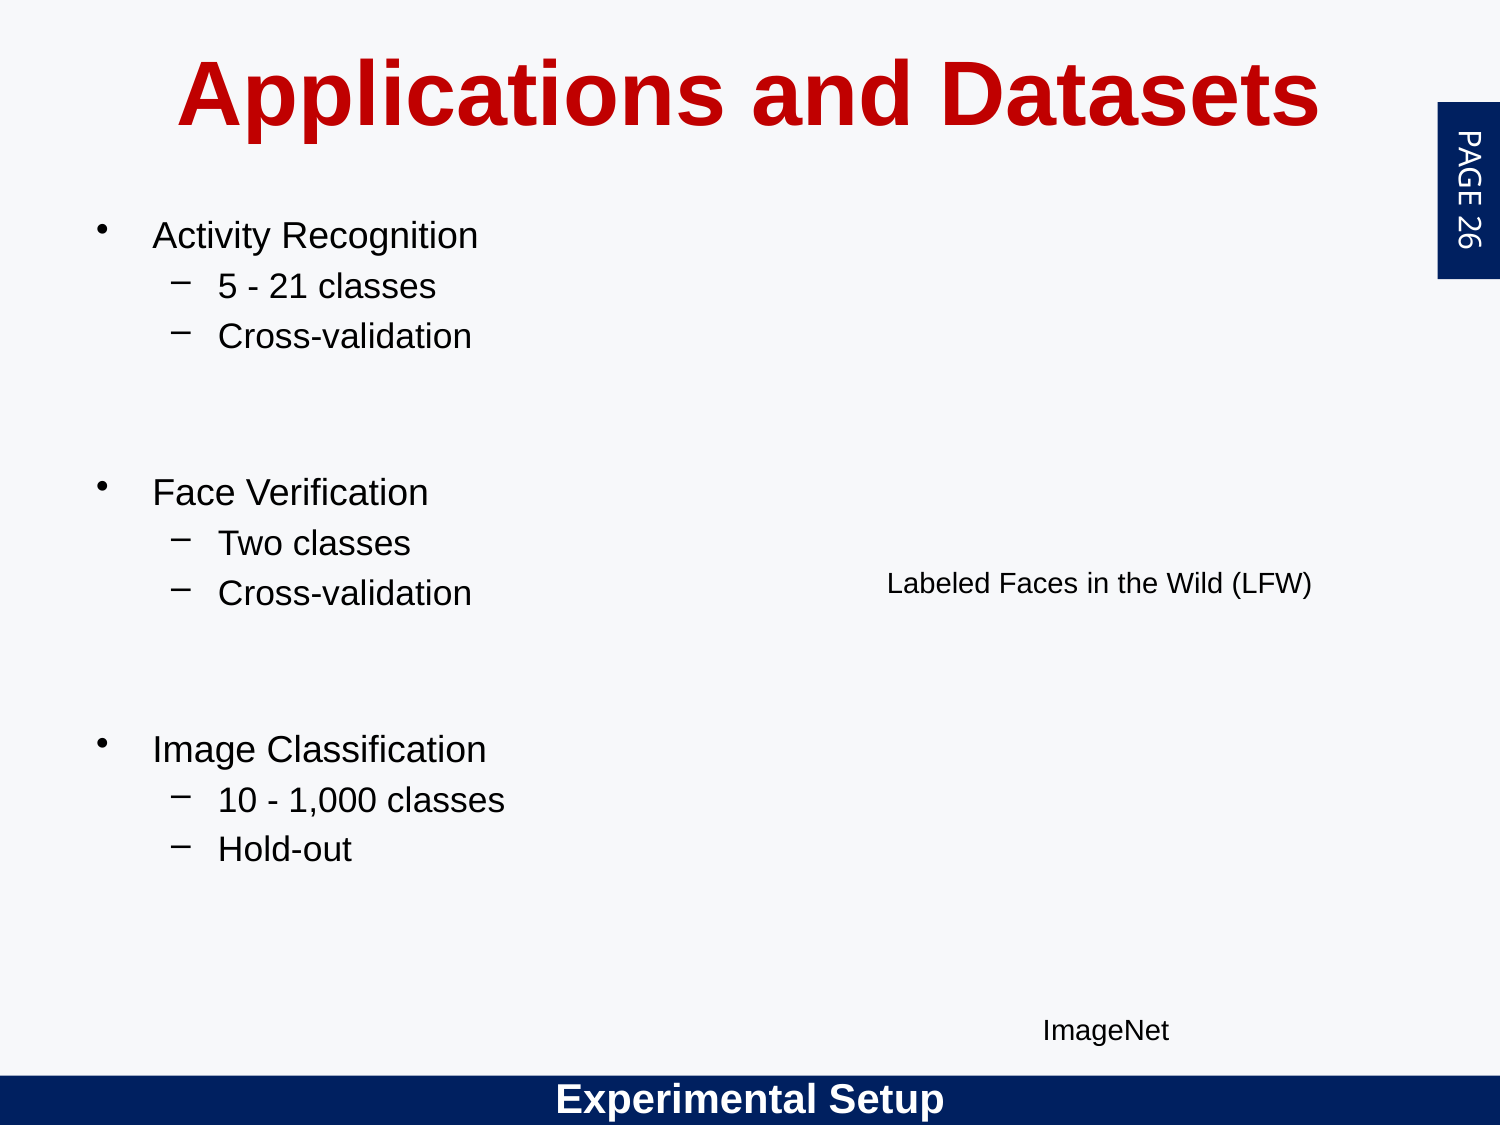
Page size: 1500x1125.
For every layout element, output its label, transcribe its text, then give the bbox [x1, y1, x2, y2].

list Experimental Setup [290, 1064, 1210, 1119]
text_box Applications and Datasets [74, 17, 1425, 160]
list Activity Recognition 5 - 21 classes Cross-validation Face Verification Two classes Cross-validation Image Classification 10 - 1,000 classes Hold-out [81, 203, 822, 1073]
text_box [836, 653, 1376, 1054]
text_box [832, 203, 1374, 610]
